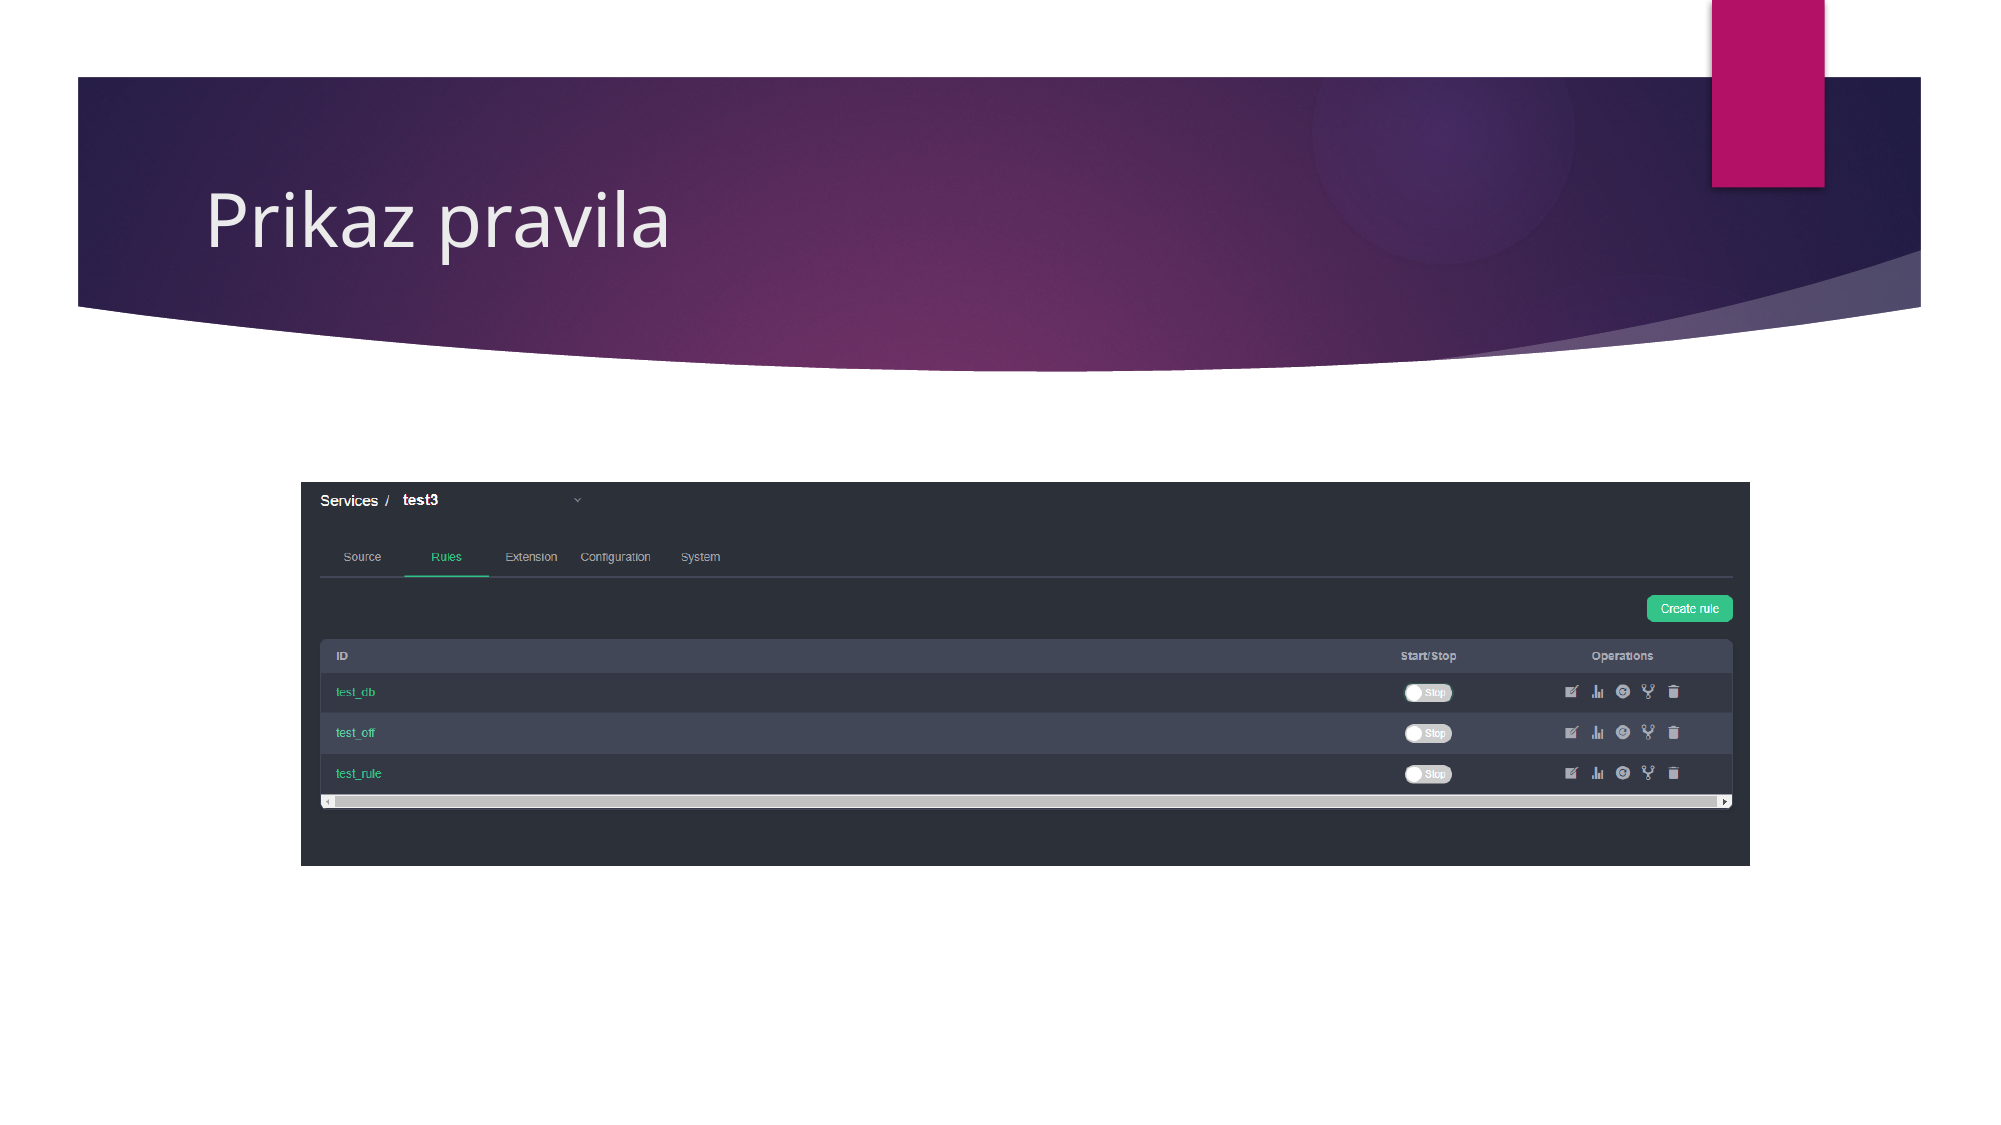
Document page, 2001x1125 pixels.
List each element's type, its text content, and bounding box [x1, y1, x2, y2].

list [301, 482, 1750, 866]
title Prikaz pravila [189, 159, 1627, 276]
